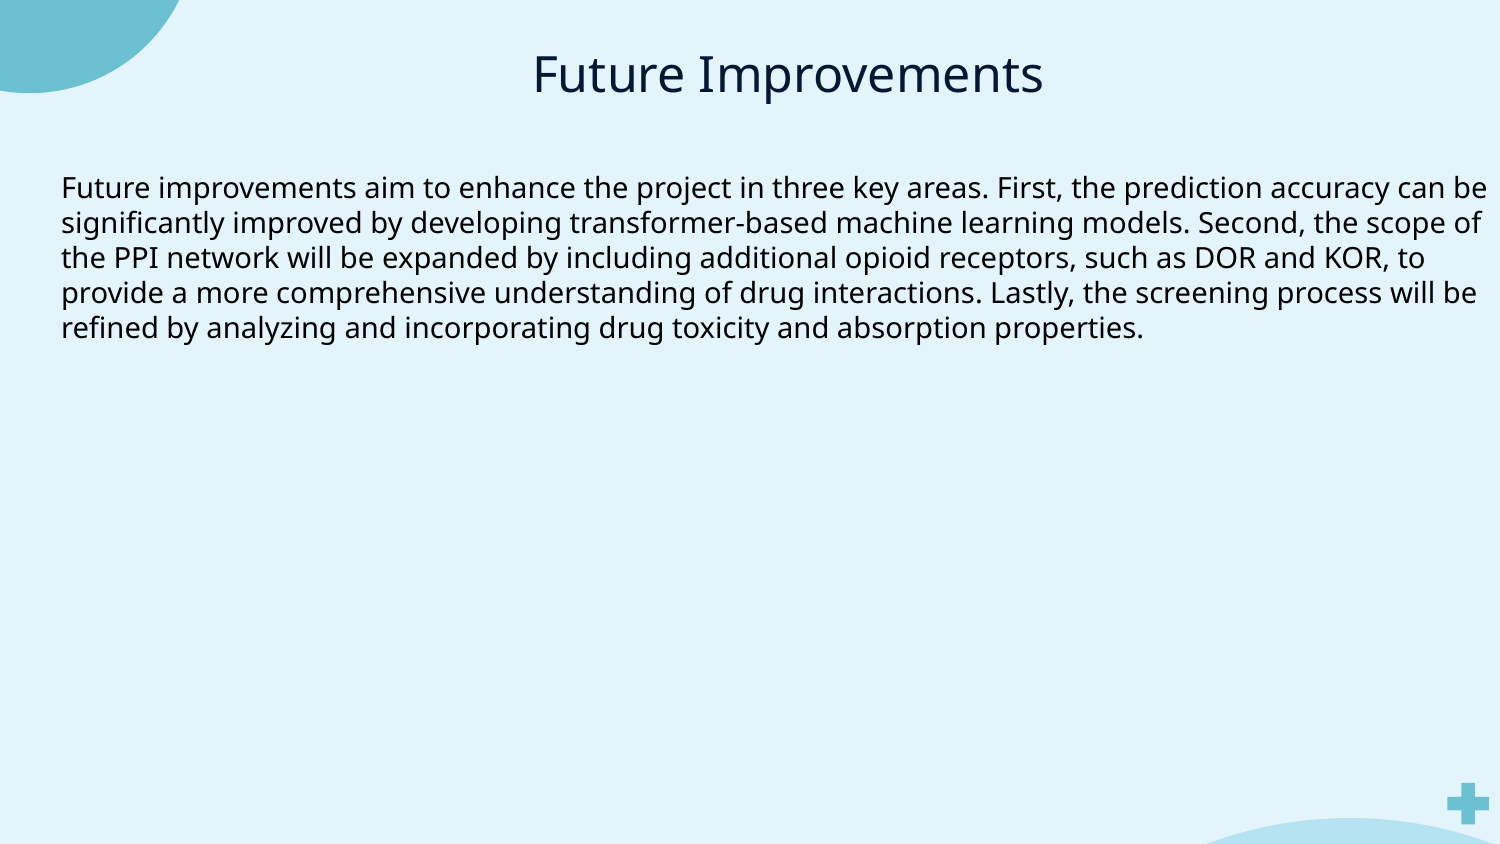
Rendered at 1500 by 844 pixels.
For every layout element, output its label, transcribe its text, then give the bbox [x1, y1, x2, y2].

text_box [0, 0, 180, 94]
text_box Future Improvements [156, 27, 1421, 127]
text_box [1447, 782, 1489, 825]
text_box [1206, 818, 1494, 844]
text_box Future improvements aim to enhance the project in three key areas. First, the prediction accuracy can be significantly improved by developing transformer-based machine learning models. Second, the scope of the PPI network will be expanded by including additional opioid receptors, such as DOR and KOR, to provide a more comprehensive understanding of drug interactions. Lastly, the screening process will be refined by analyzing and incorporating drug toxicity and absorption properties. [46, 161, 1500, 352]
